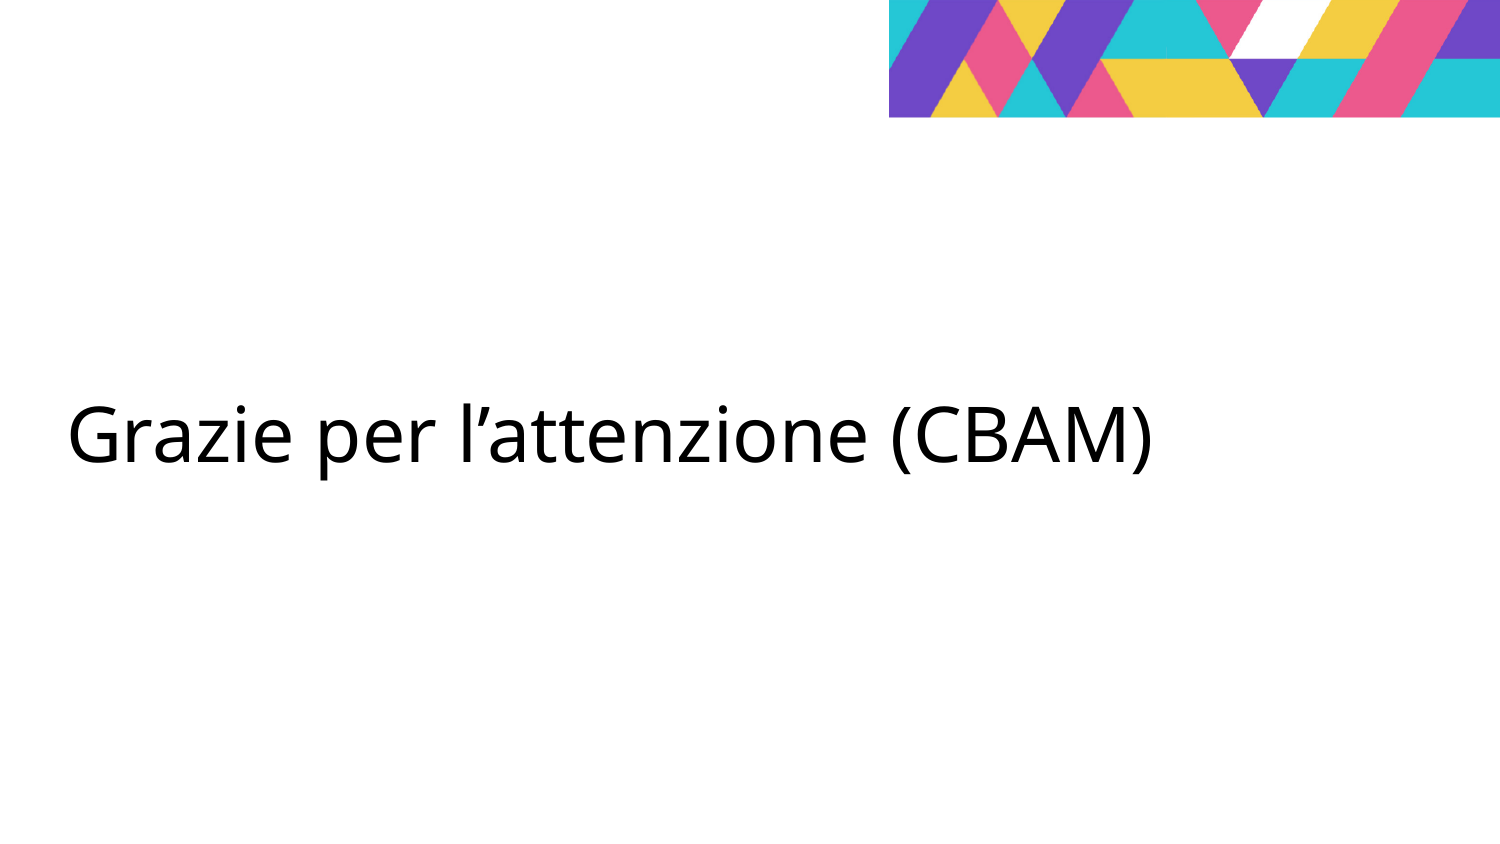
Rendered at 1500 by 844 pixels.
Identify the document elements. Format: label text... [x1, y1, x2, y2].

title Grazie per l’attenzione (CBAM) [51, 349, 1449, 495]
picture [0, 0, 1500, 844]
